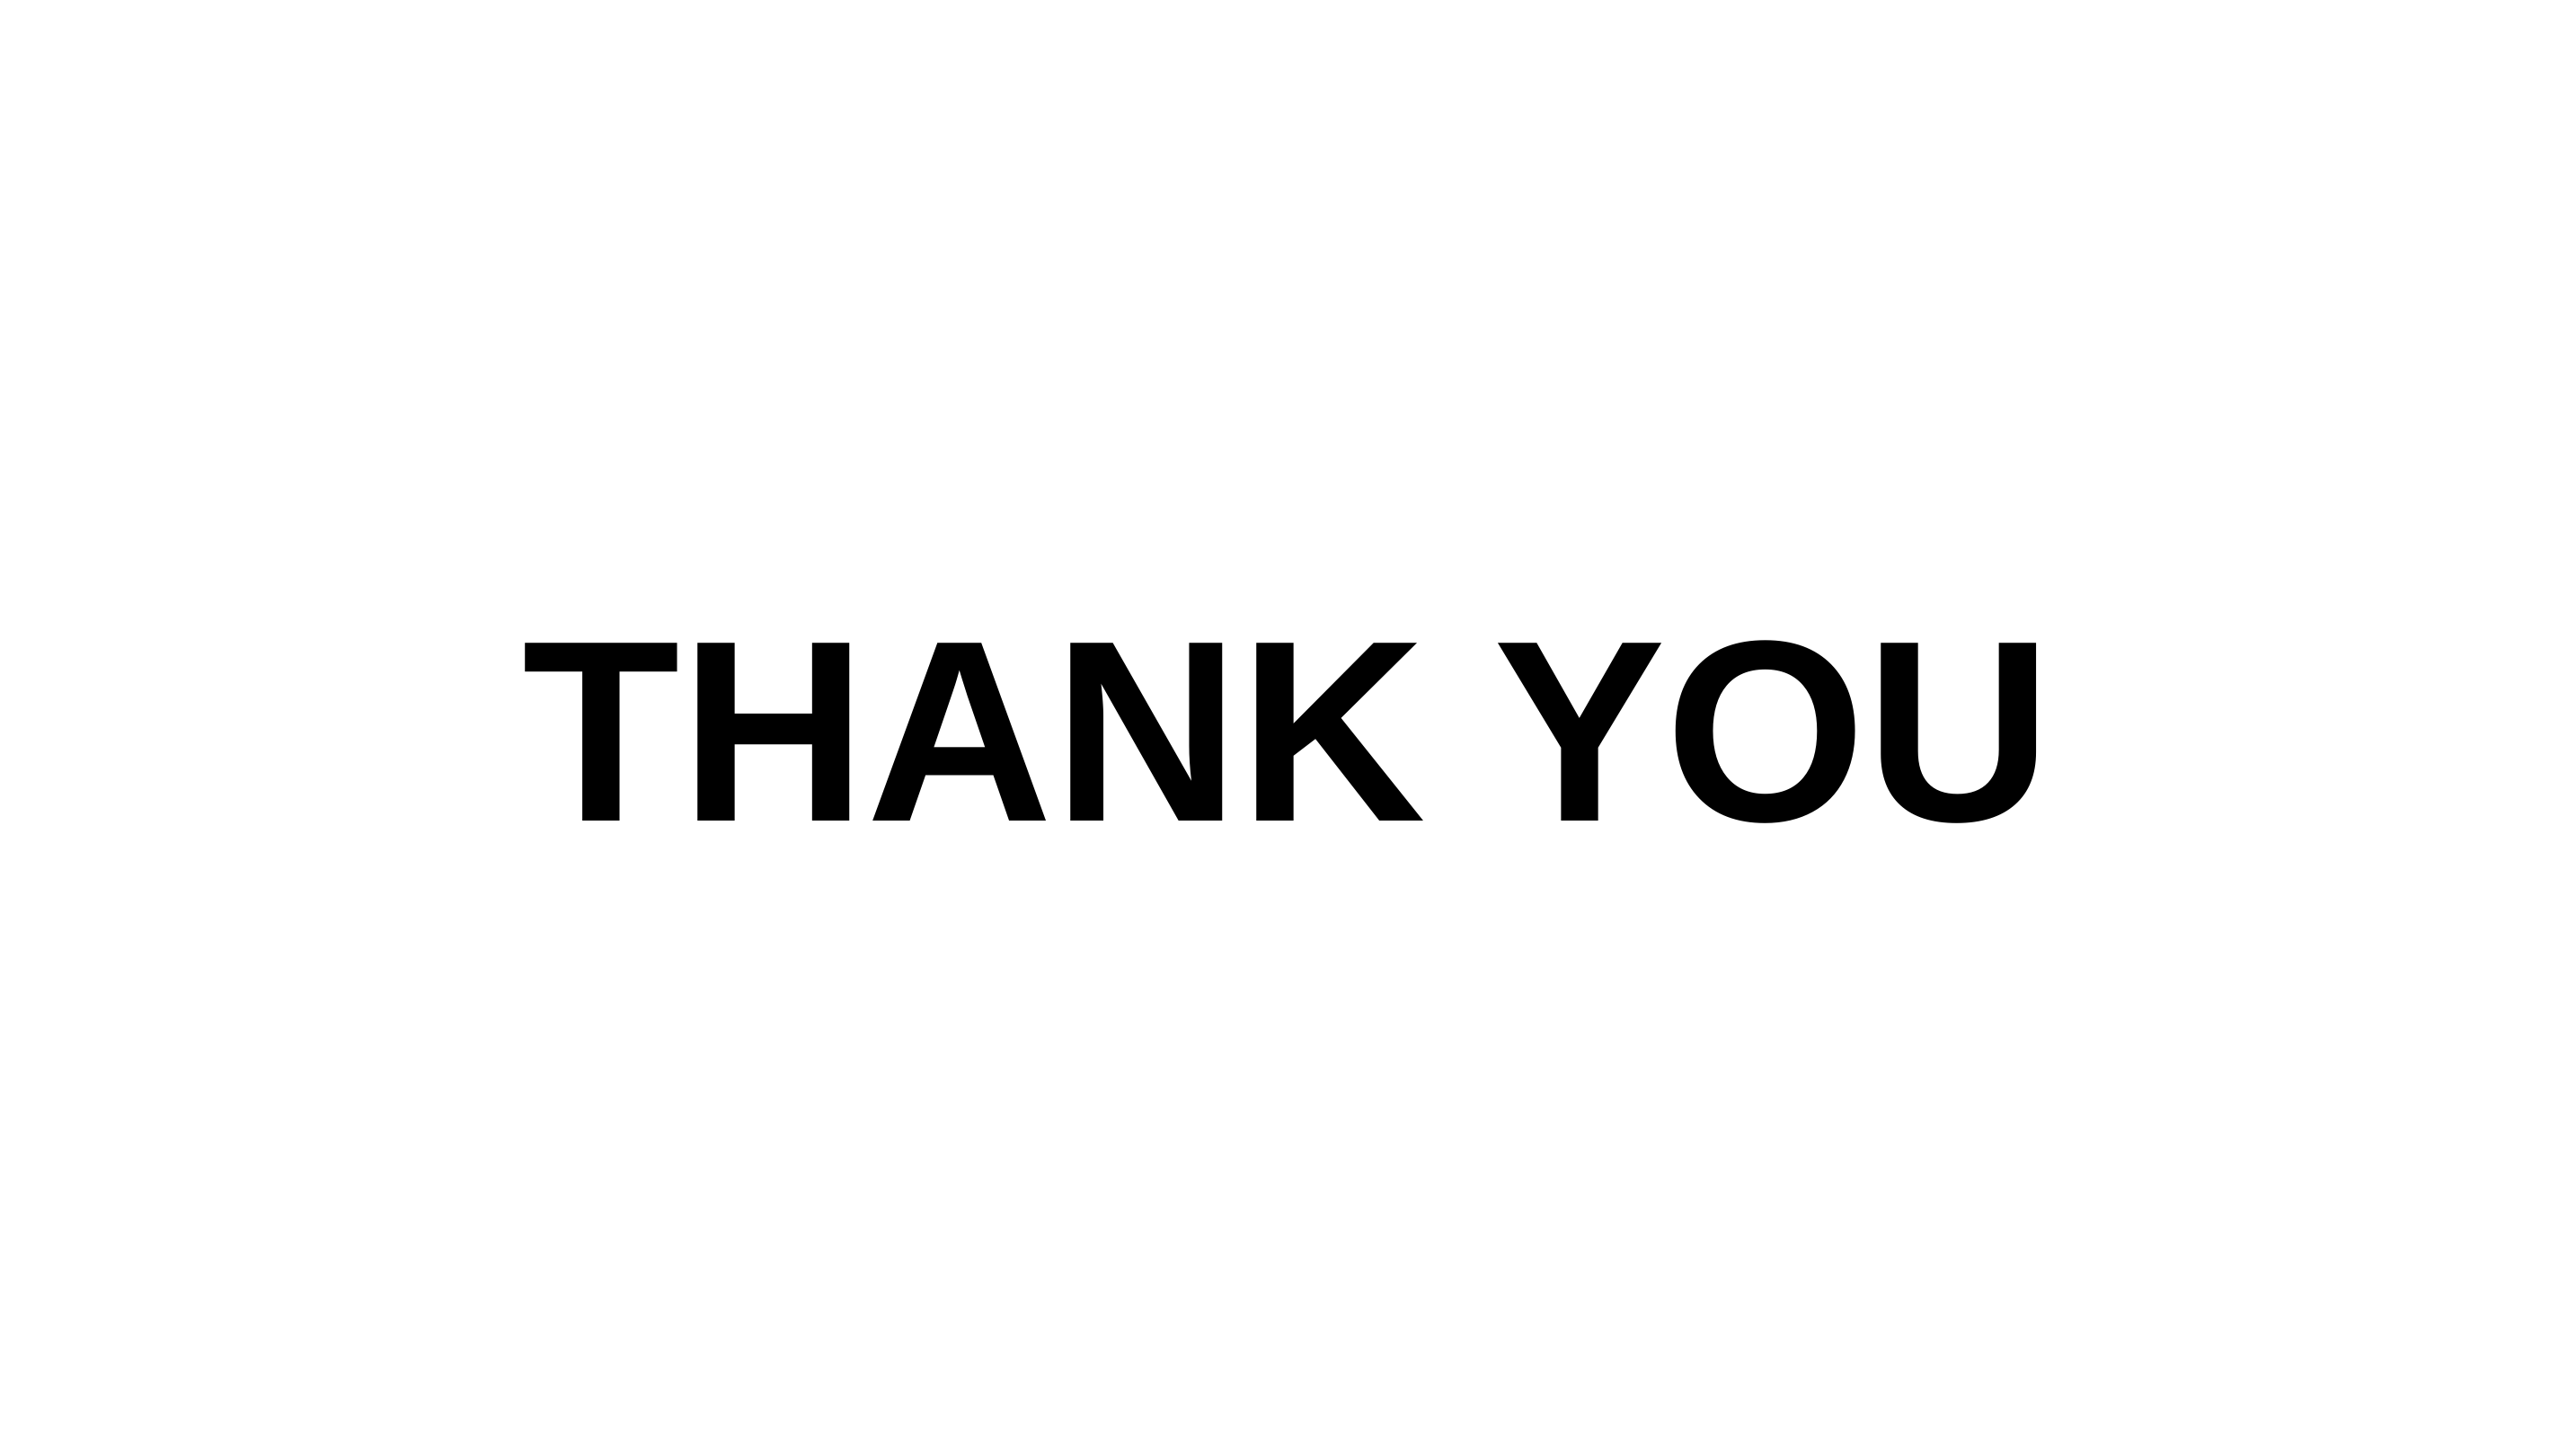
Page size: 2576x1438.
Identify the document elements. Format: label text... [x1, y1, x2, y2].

text_box THANK YOU [474, 555, 2102, 879]
